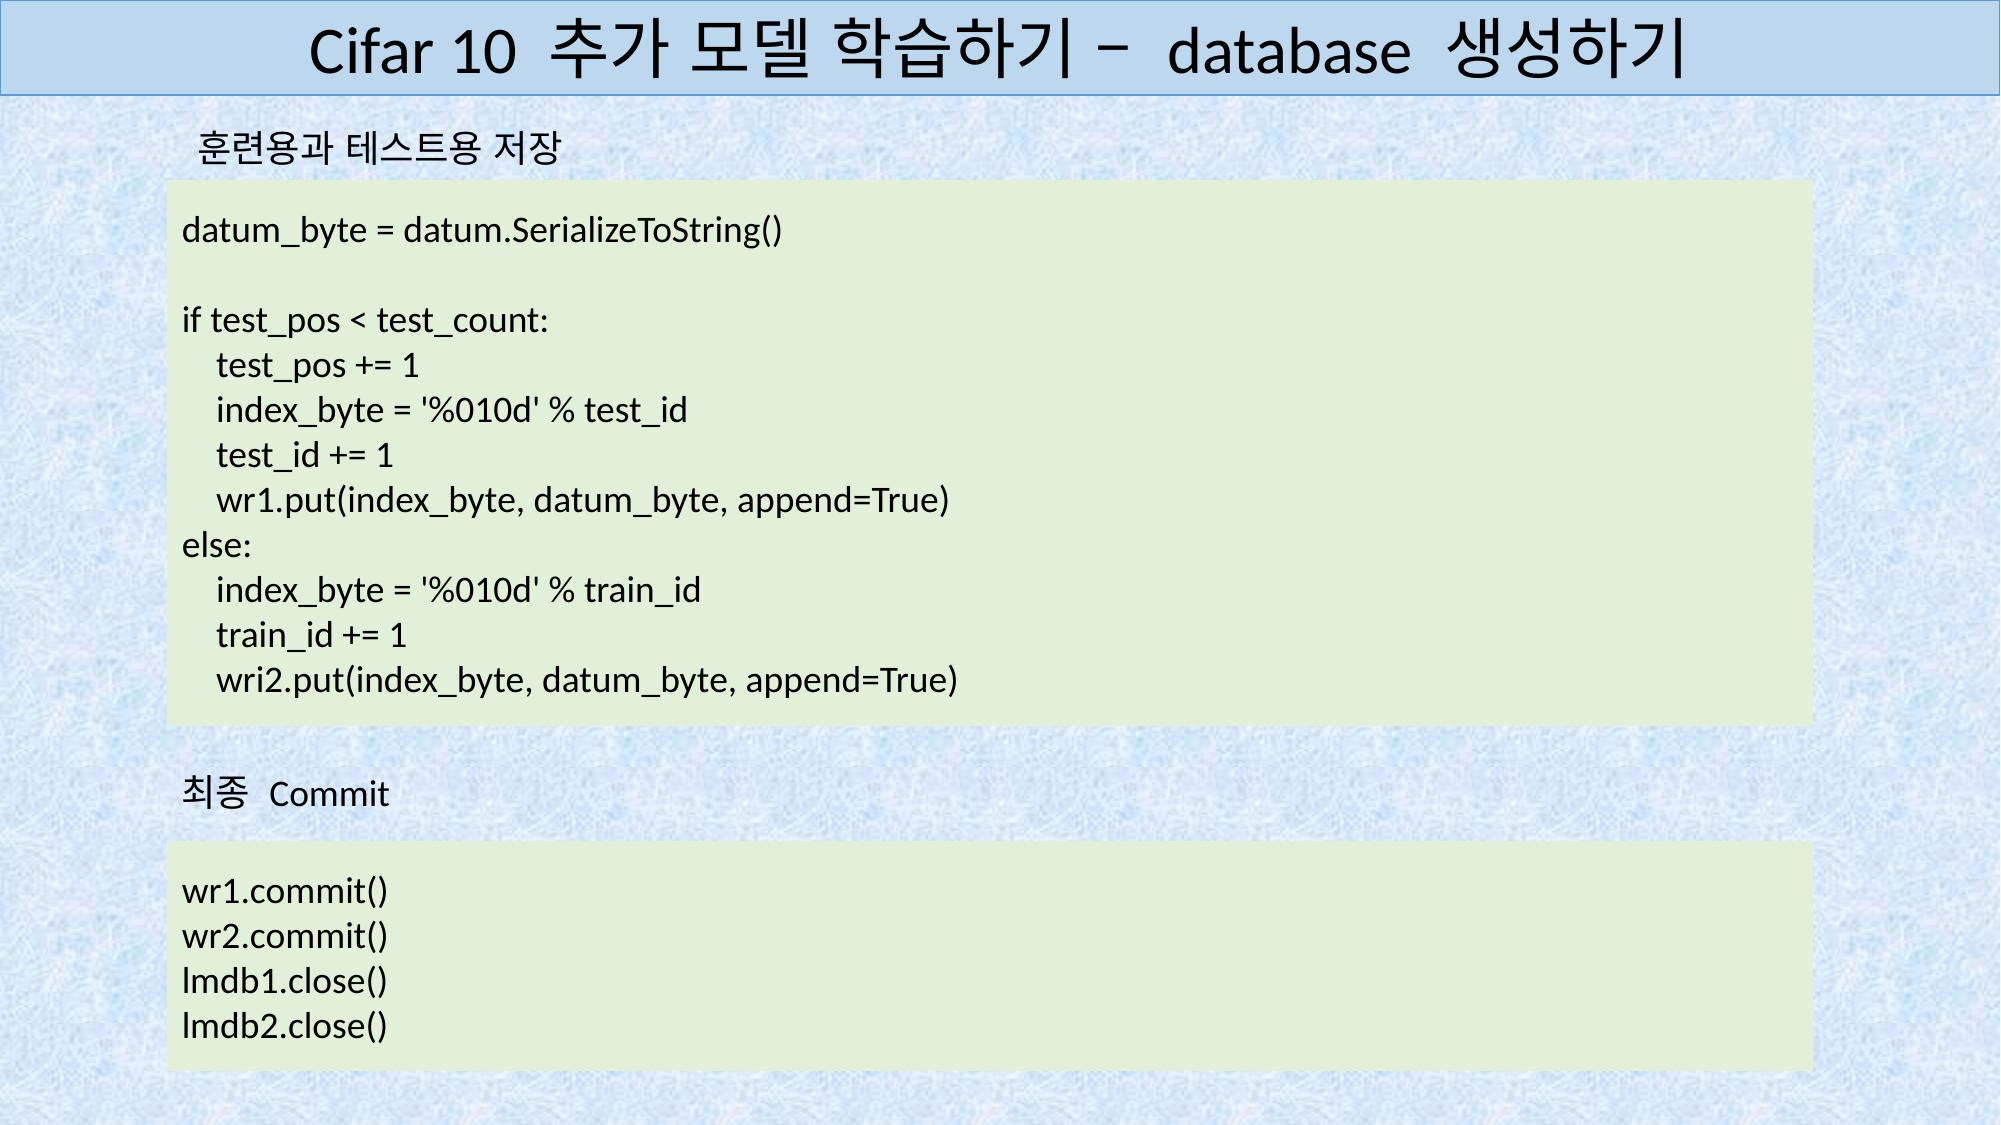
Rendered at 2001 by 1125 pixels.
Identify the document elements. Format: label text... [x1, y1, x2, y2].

text_box 최종 Commit [166, 761, 405, 822]
text_box 훈련용과 테스트용 저장 [182, 117, 579, 178]
picture [0, 0, 2001, 1125]
text_box Cifar 10 추가 모델 학습하기 – database 생성하기 [0, 0, 2000, 96]
text_box datum_byte = datum.SerializeToString() if test_pos < test_count: test_pos += 1 index_byte = '%010d' % test_id test_id += 1 wr1.put(index_byte, datum_byte, append=True) else: index_byte = '%010d' % train_id train_id += 1 wri2.put(index_byte, datum_byte, append=True) [167, 180, 1814, 726]
text_box wr1.commit() wr2.commit() lmdb1.close() lmdb2.close() [167, 840, 1814, 1071]
